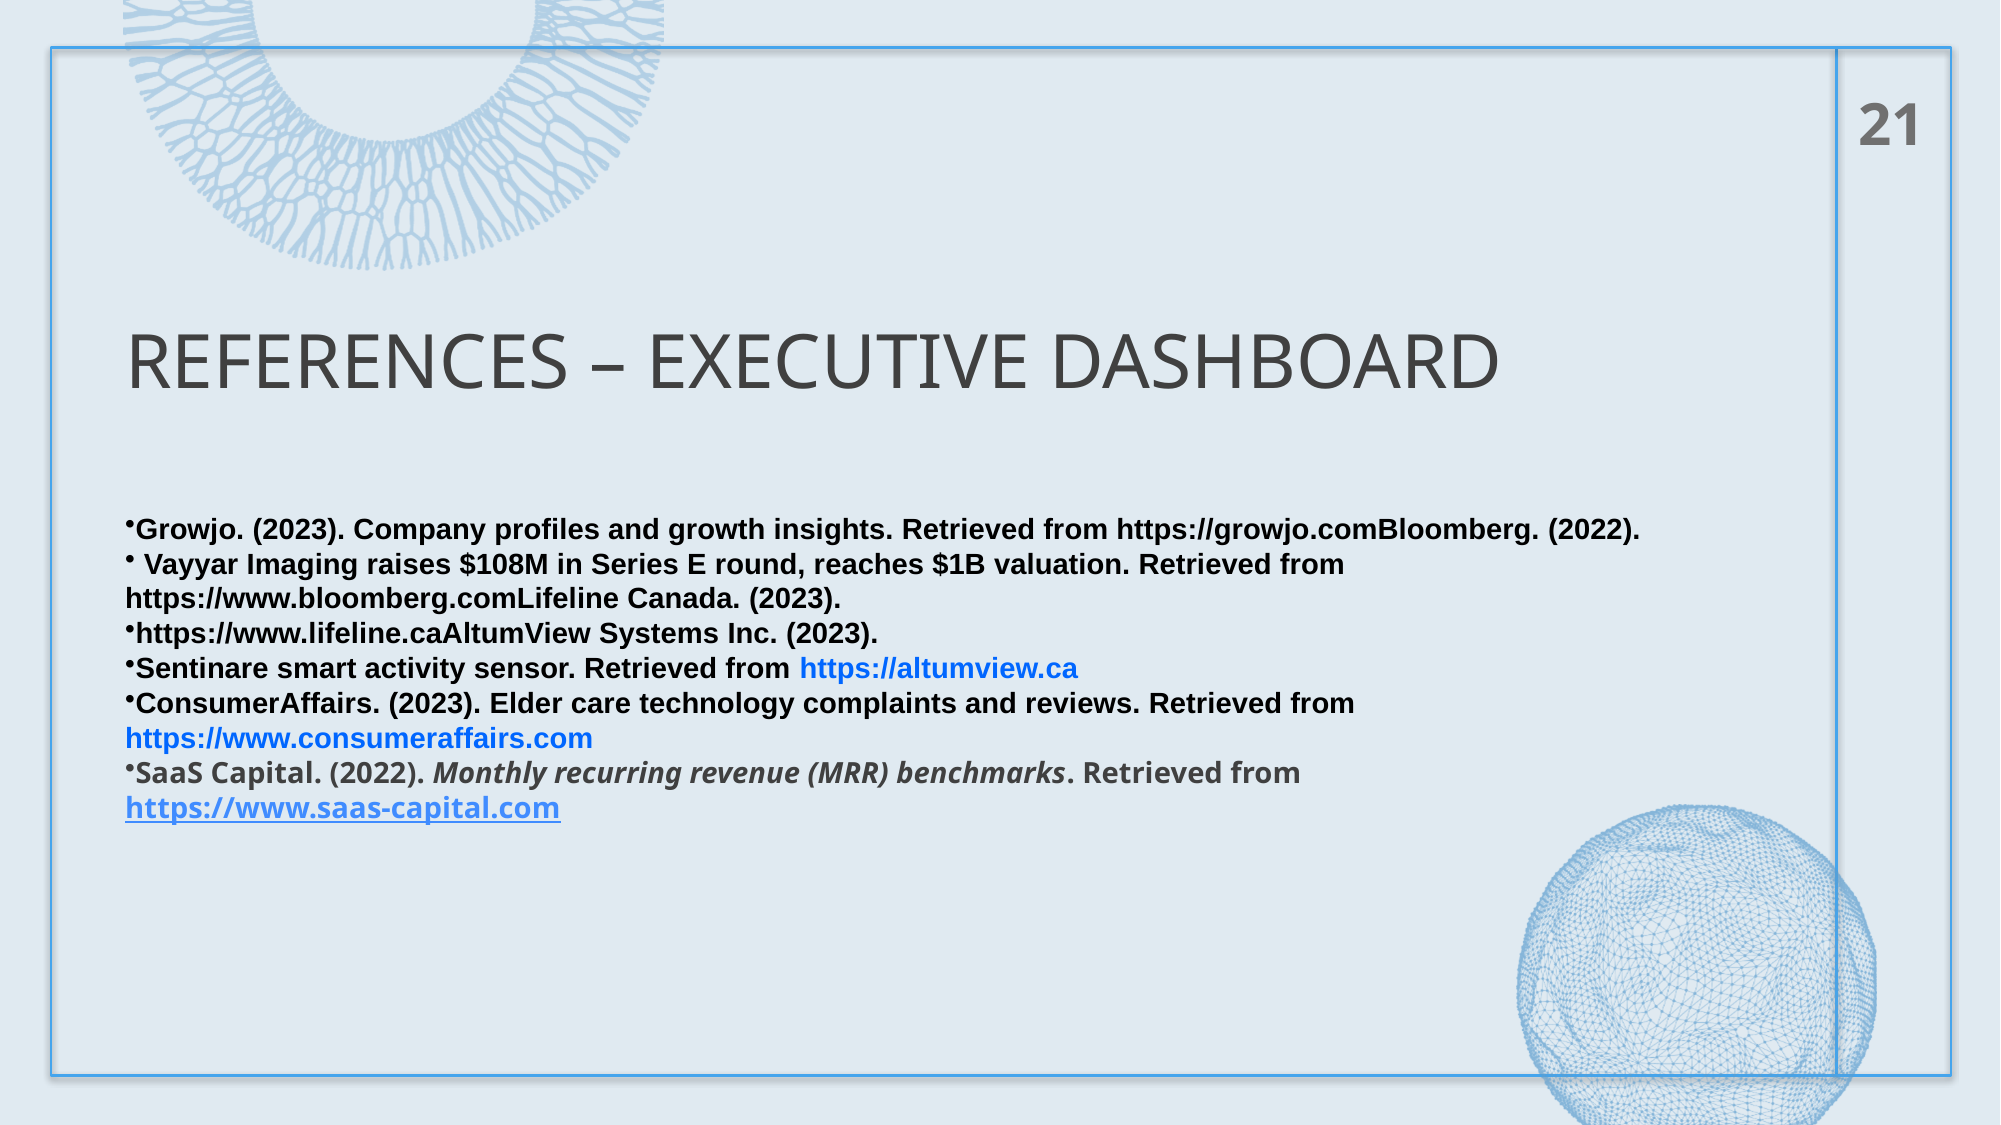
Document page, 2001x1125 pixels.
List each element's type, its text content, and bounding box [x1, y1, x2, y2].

slide_number 21 [1822, 48, 1961, 175]
list Growjo. (2023). Company profiles and growth insights. Retrieved from https://growjo.comBloomberg. (2022). Vayyar Imaging raises $108M in Series E round, reaches $1B valuation. Retrieved from https://www.bloomberg.comLifeline Canada. (2023). https://www.lifeline.caAltumView Systems Inc. (2023). Sentinare smart activity sensor. Retrieved from https://altumview.ca ConsumerAffairs. (2023). Elder care technology complaints and reviews. Retrieved from https://www.consumeraffairs.com SaaS Capital. (2022). Monthly recurring revenue (MRR) benchmarks. Retrieved from https://www.saas-capital.com [110, 360, 1730, 1014]
picture [123, 0, 1877, 1125]
title References – Executive Dashboard [110, 140, 1638, 360]
